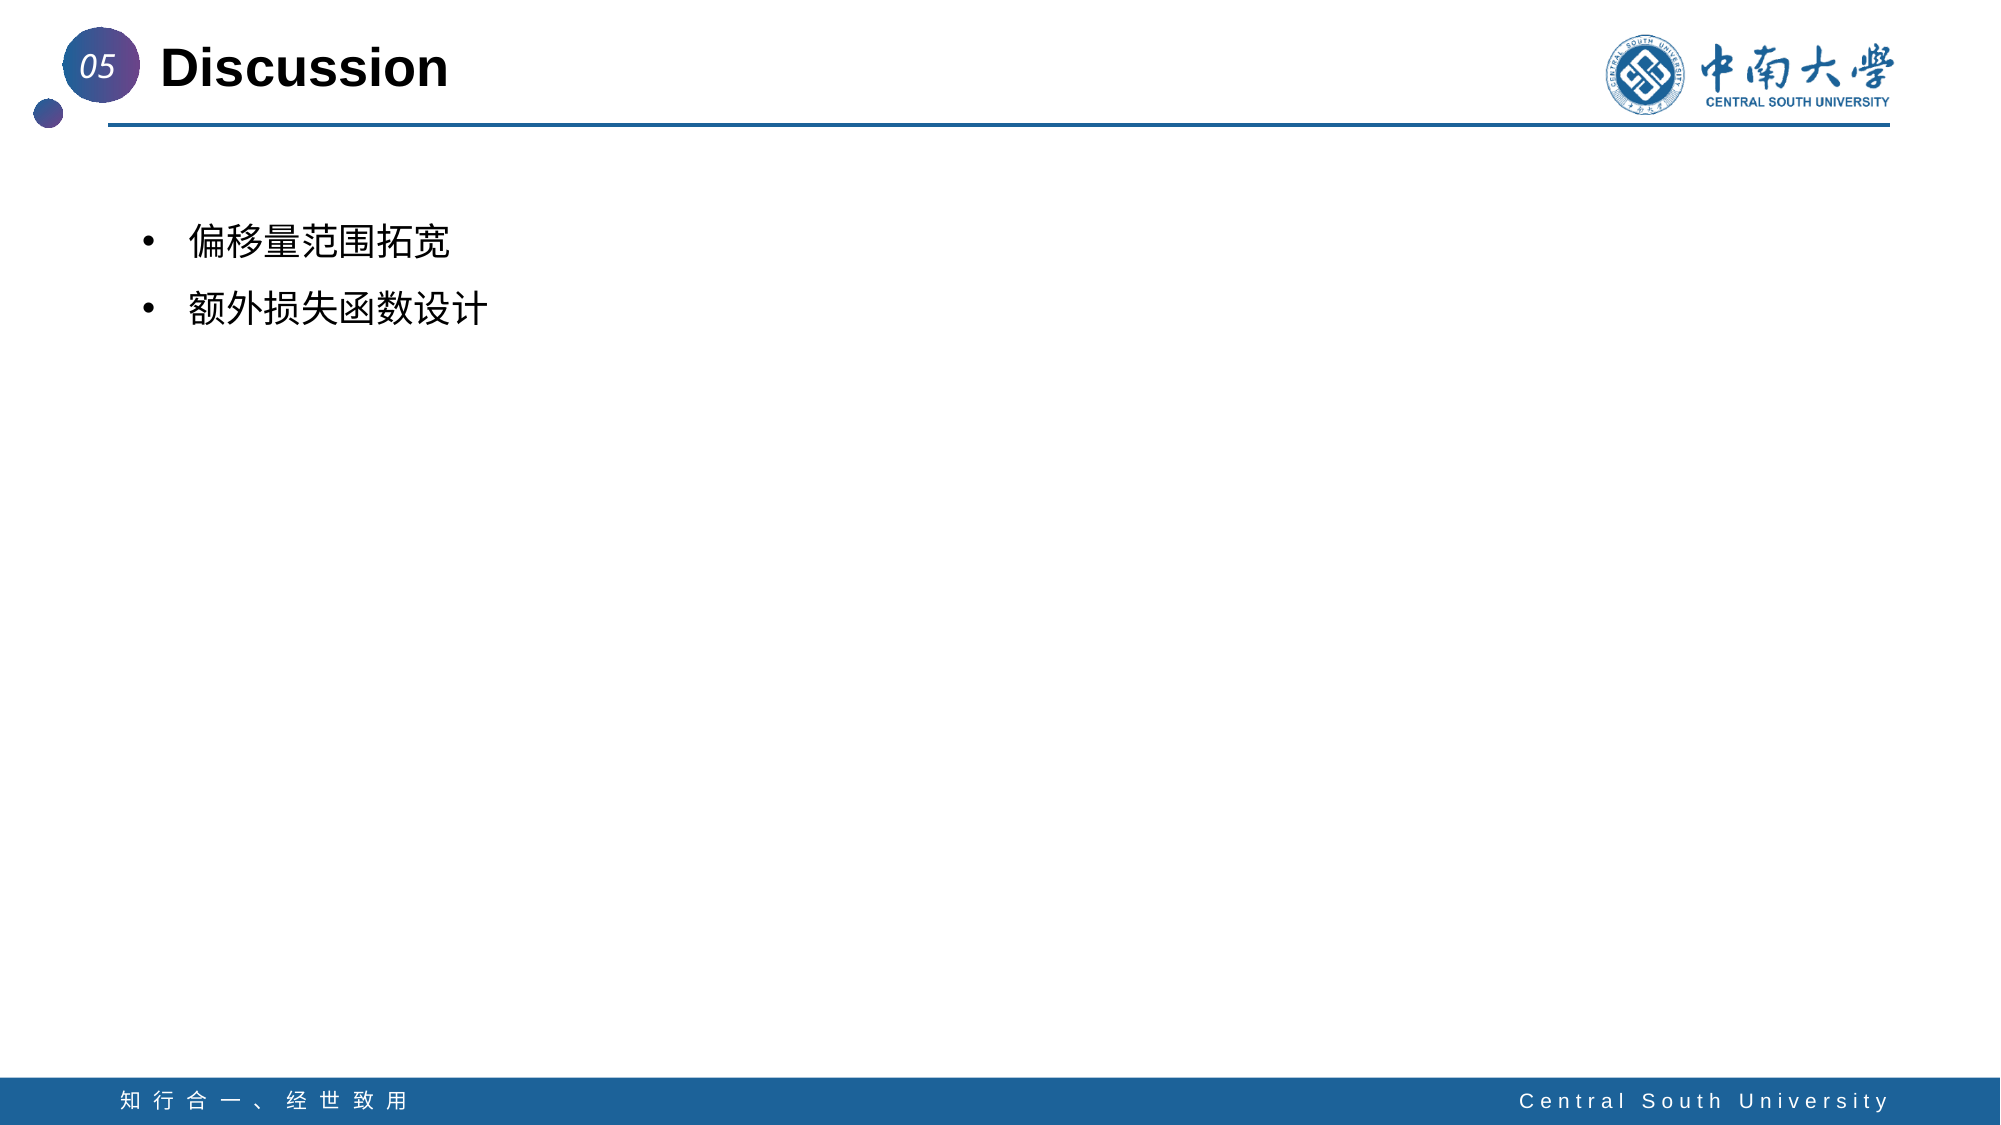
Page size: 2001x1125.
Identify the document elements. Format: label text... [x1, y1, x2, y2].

text_box Discussion [160, 26, 1565, 106]
text_box 偏移量范围拓宽 额外损失函数设计 [127, 188, 850, 338]
picture [1595, 28, 1907, 121]
text_box Central South University [1504, 1080, 1902, 1120]
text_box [33, 26, 153, 128]
text_box [0, 1077, 2000, 1125]
text_box 知行合一、经世致用 [105, 1080, 423, 1120]
